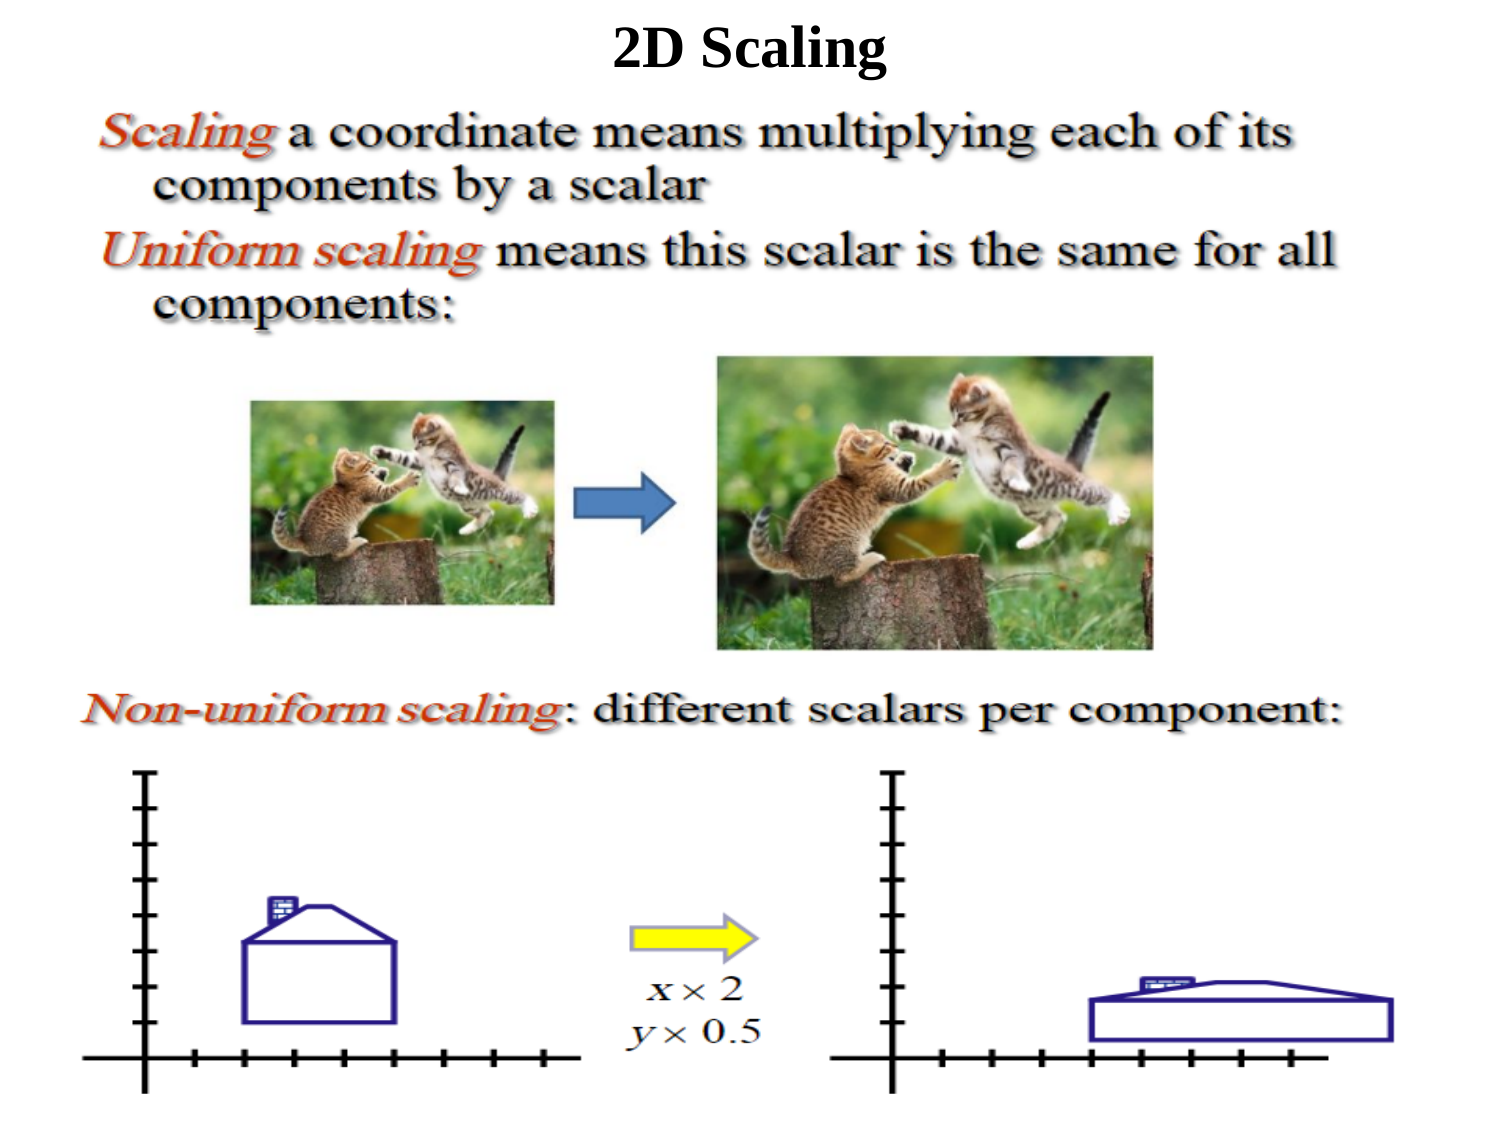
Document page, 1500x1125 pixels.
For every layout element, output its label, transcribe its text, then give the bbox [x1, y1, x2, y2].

picture [74, 674, 1413, 1098]
title 2D Scaling [75, 0, 1425, 88]
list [224, 349, 1190, 673]
picture [87, 99, 1363, 338]
